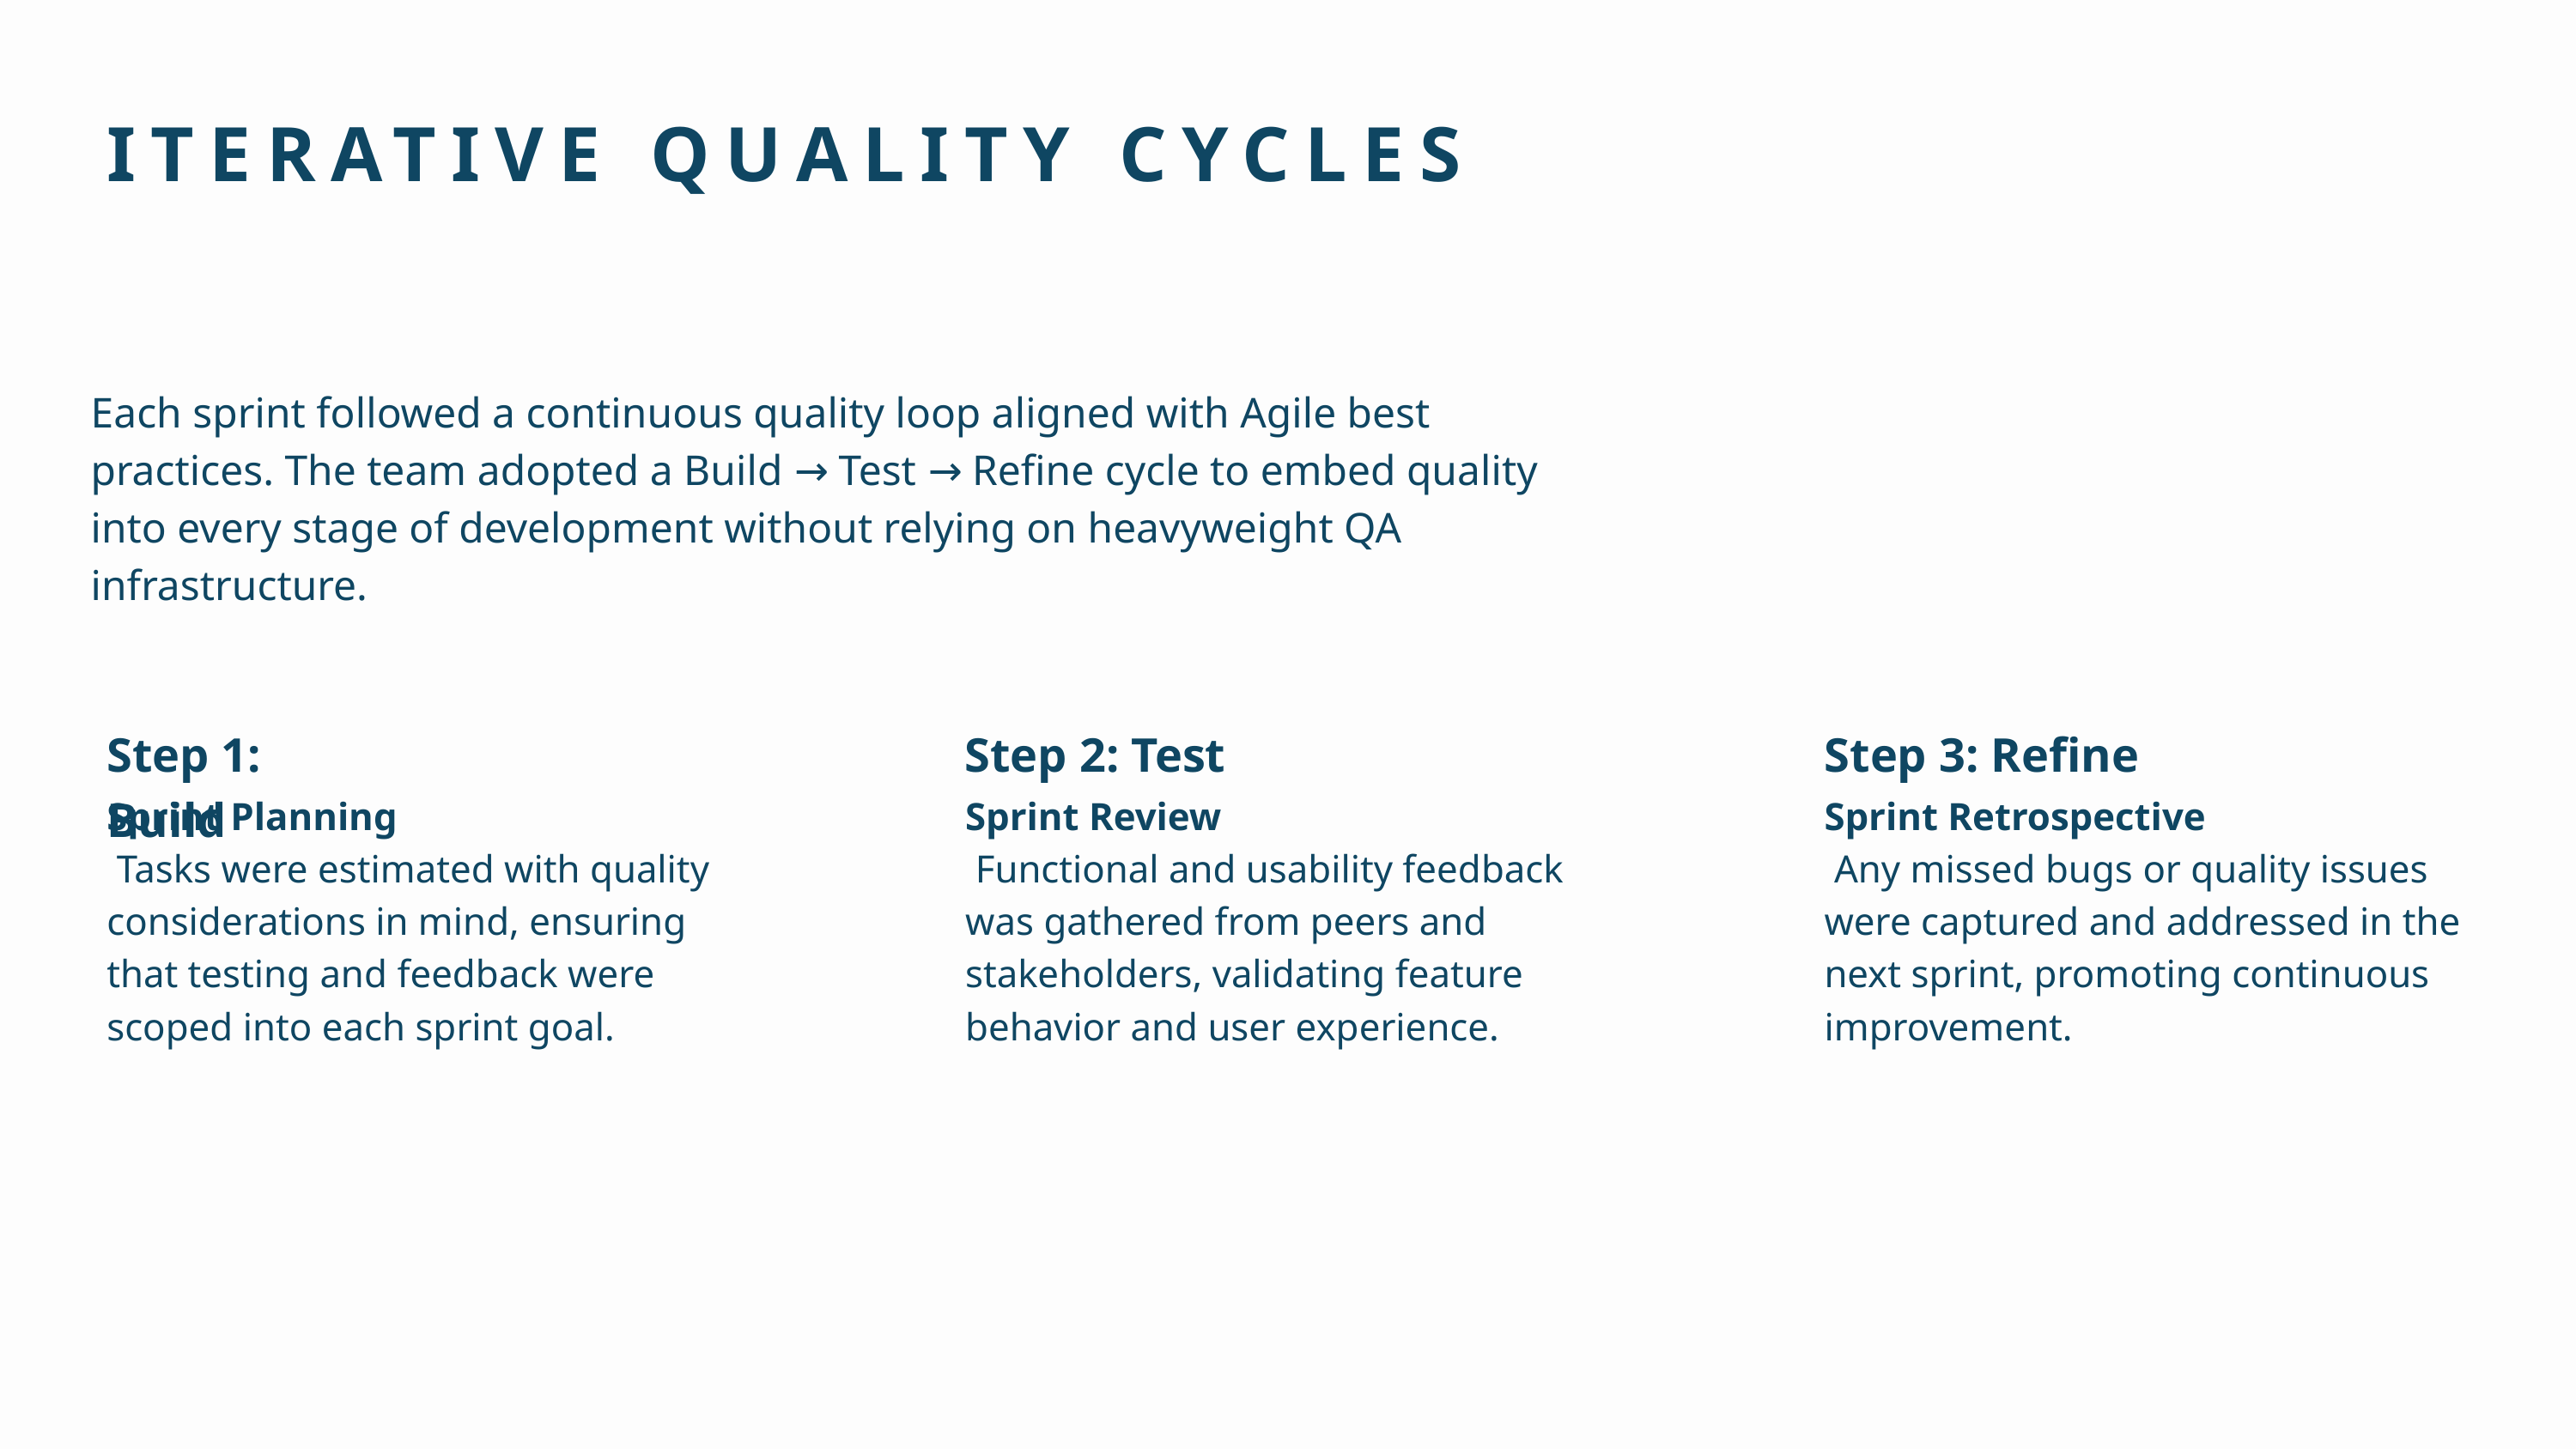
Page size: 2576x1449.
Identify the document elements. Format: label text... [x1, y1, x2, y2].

text_box Sprint Planning Tasks were estimated with quality considerations in mind, ensuring that testing and feedback were scoped into each sprint goal. [106, 785, 753, 1048]
text_box Step 1: Build [106, 716, 393, 846]
text_box ITERATIVE QUALITY CYCLES [106, 91, 1505, 197]
text_box Step 3: Refine [1824, 716, 2281, 785]
text_box Sprint Review Functional and usability feedback was gathered from peers and stakeholders, validating feature behavior and user experience. [965, 785, 1612, 1048]
text_box Each sprint followed a continuous quality loop aligned with Agile best practices. The team adopted a Build → Test → Refine cycle to embed quality into every stage of development without relying on heavyweight QA infrastructure. [90, 378, 1612, 609]
text_box Step 2: Test [964, 716, 1251, 782]
text_box Sprint Retrospective Any missed bugs or quality issues were captured and addressed in the next sprint, promoting continuous improvement. [1824, 785, 2470, 1048]
